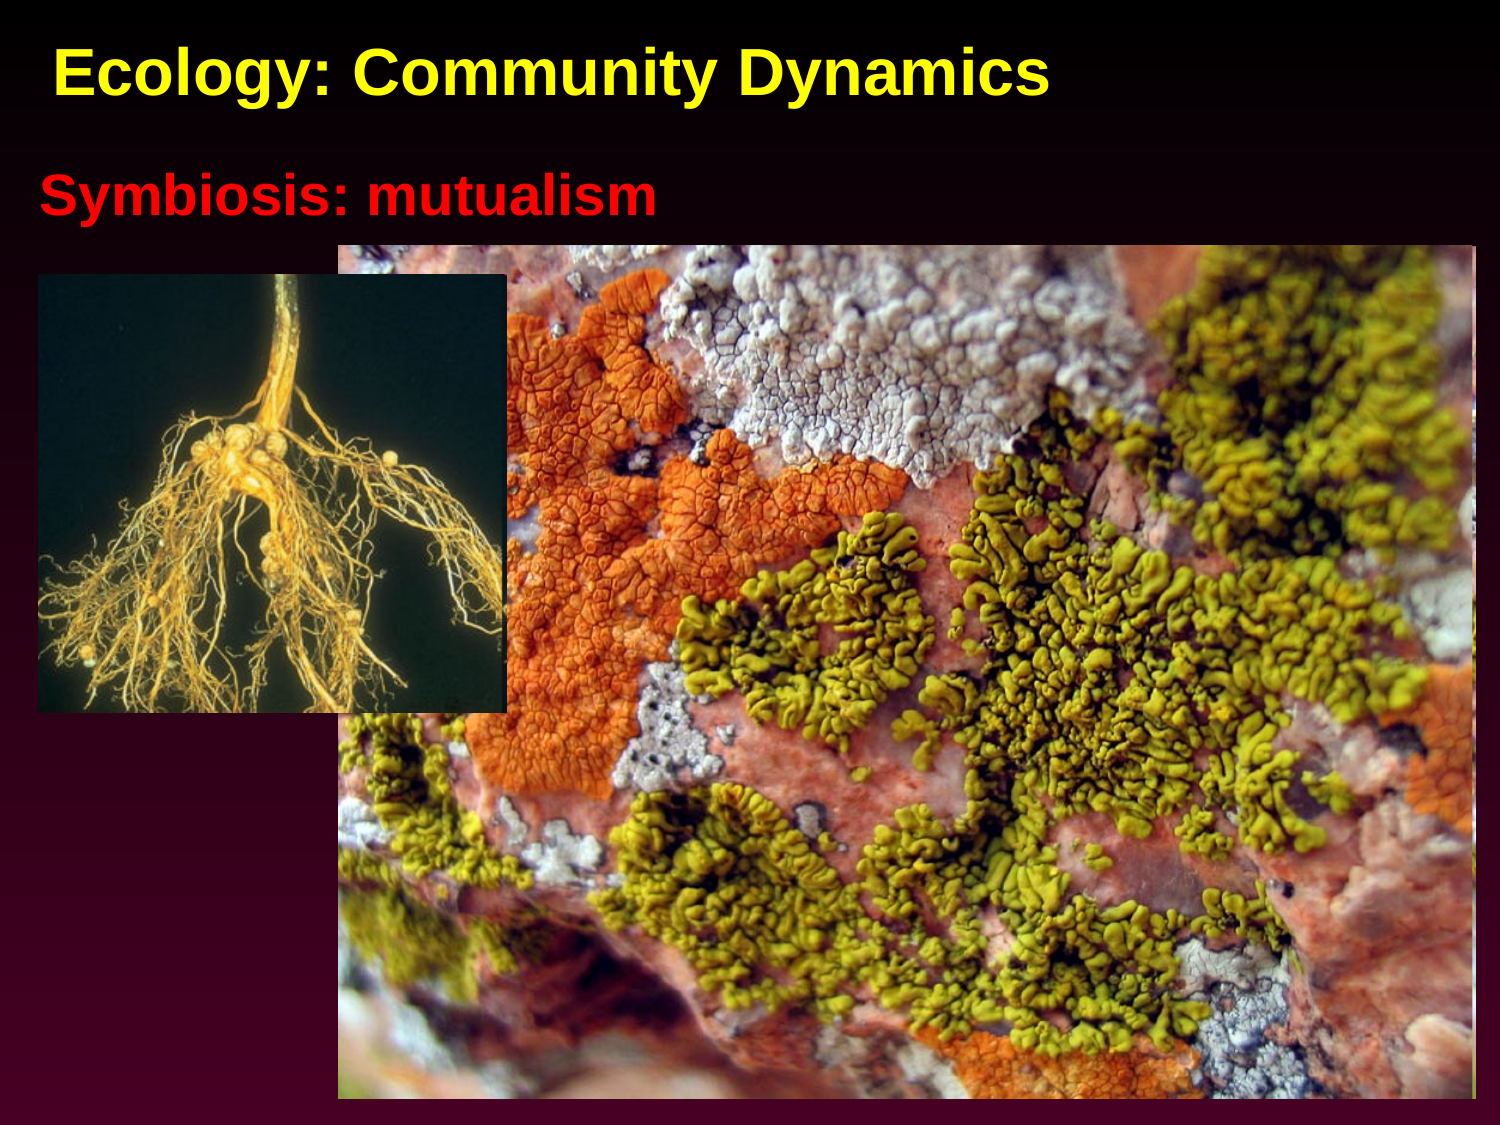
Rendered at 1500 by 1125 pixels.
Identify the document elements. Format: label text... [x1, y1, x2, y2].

picture [37, 245, 1477, 1100]
list Symbiosis: mutualism [24, 149, 1450, 275]
title Ecology: Community Dynamics [37, 24, 1463, 113]
